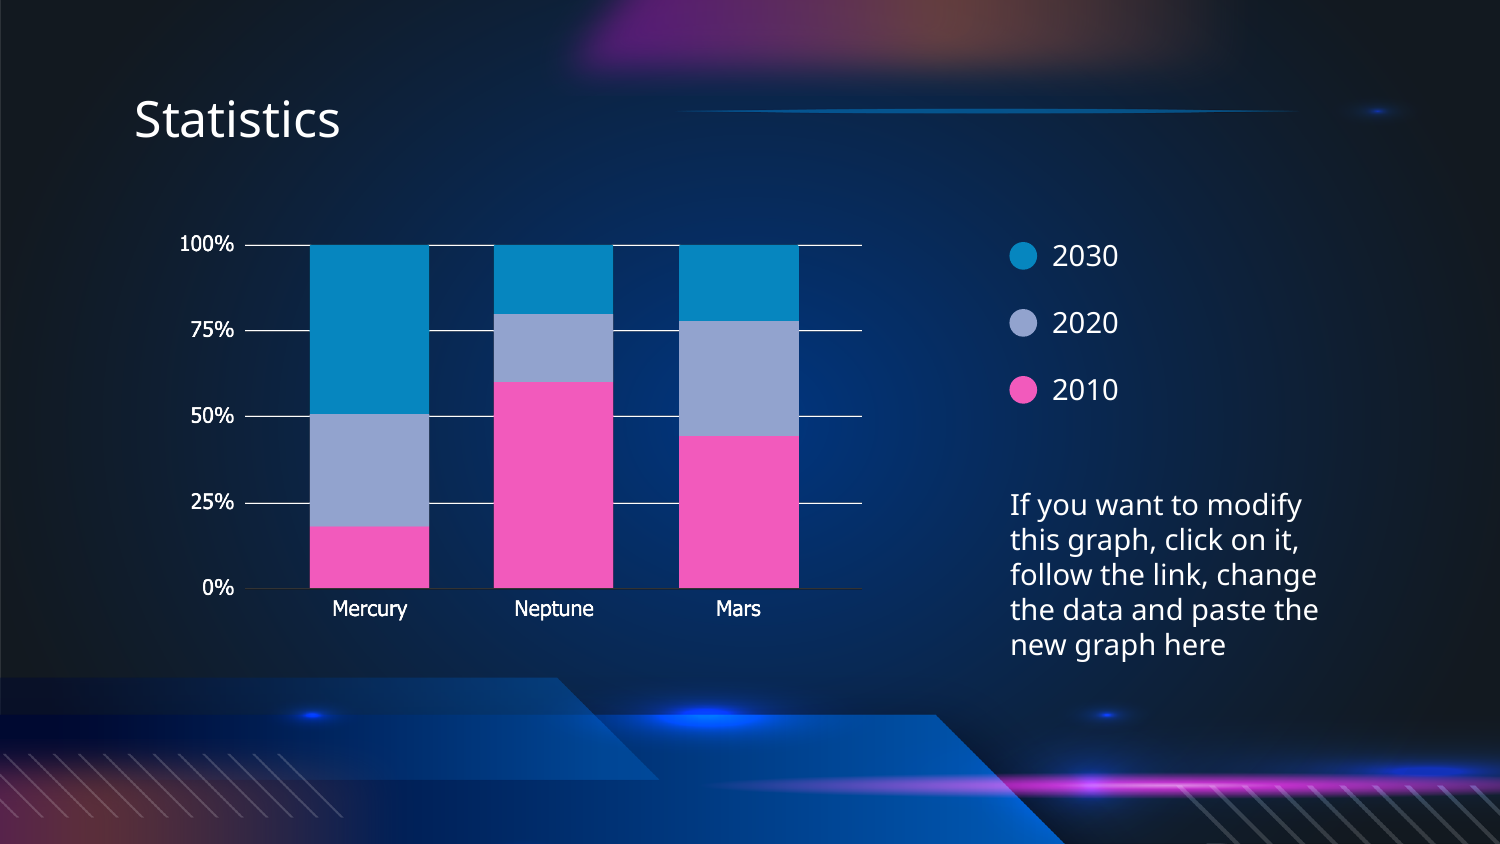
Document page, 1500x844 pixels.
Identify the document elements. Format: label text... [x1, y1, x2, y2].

subtitle If you want to modify this graph, click on it, follow the link, change the data and paste the new graph here [995, 471, 1341, 619]
title Statistics [119, 72, 1449, 167]
subtitle 2030 [1037, 222, 1225, 289]
picture [0, 0, 1500, 844]
text_box [1009, 376, 1037, 404]
text_box [1009, 309, 1037, 337]
subtitle 2010 [1037, 356, 1225, 424]
text_box [1009, 242, 1037, 270]
subtitle 2020 [1037, 289, 1225, 356]
